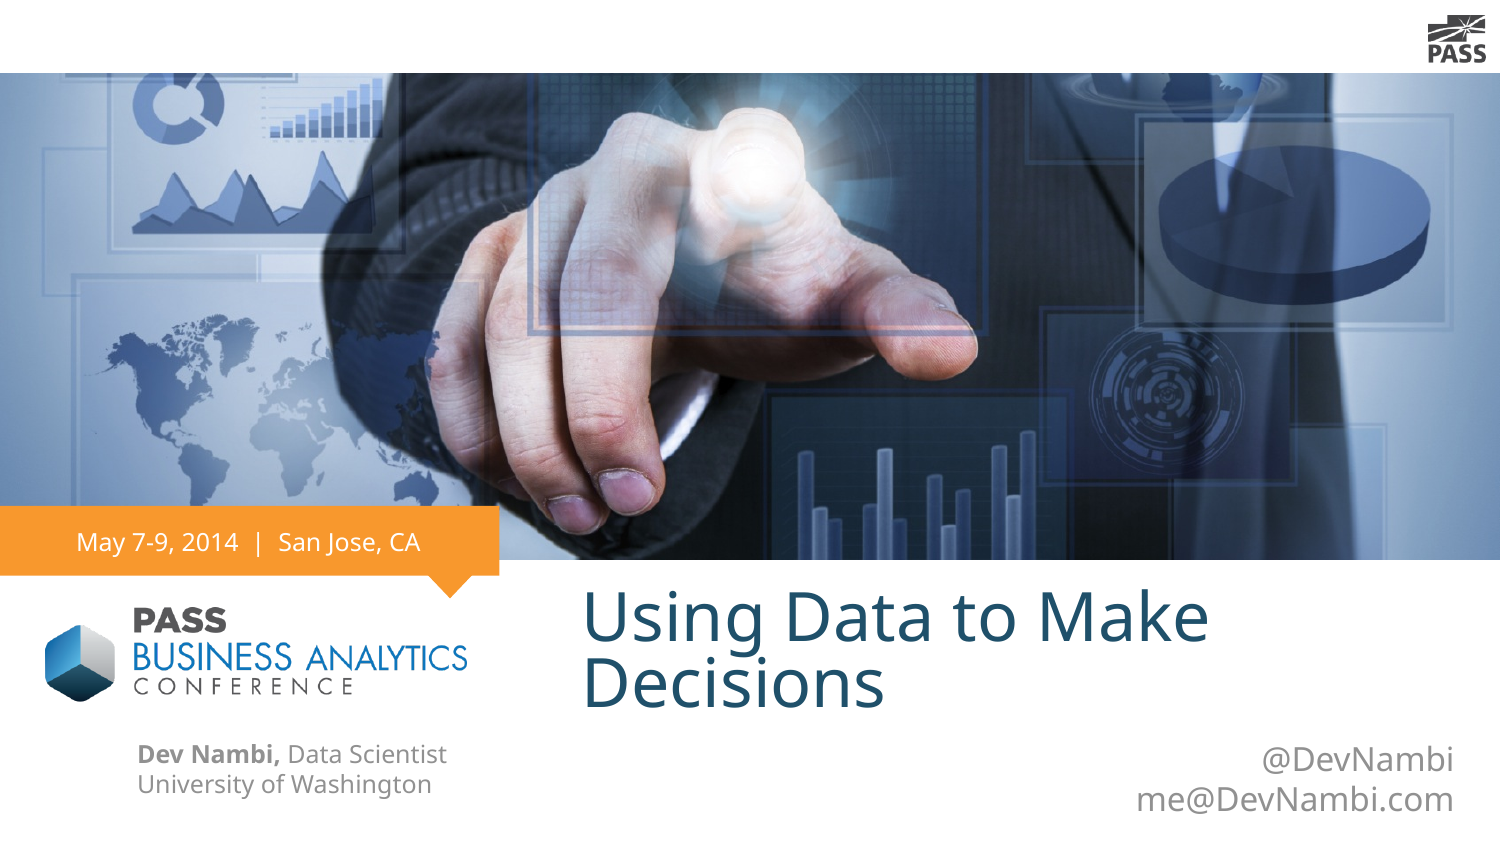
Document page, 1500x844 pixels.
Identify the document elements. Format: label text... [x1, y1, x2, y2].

text_box May 7-9, 2014 | San Jose, CA [0, 505, 498, 577]
picture [1428, 15, 1486, 63]
picture [45, 607, 467, 702]
picture [0, 73, 1500, 560]
title Using Data to Make Decisions [566, 587, 1441, 736]
text_box Dev Nambi, Data Scientist University of Washington [122, 730, 582, 831]
text_box @DevNambi me@DevNambi.com [1010, 730, 1470, 831]
